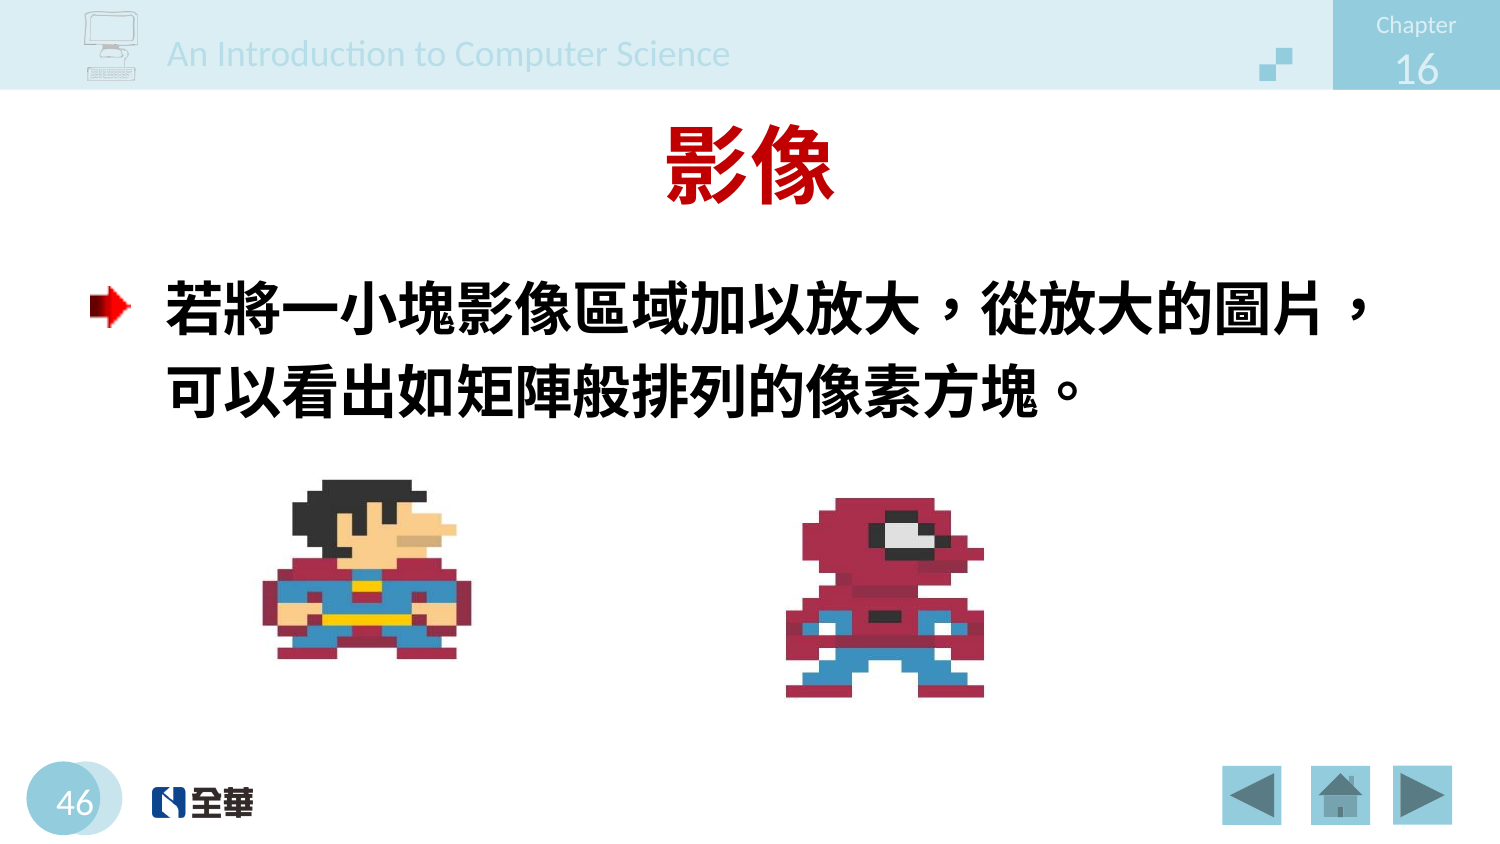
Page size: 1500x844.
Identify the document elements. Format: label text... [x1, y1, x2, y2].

picture [720, 473, 1051, 722]
picture [84, 11, 138, 81]
picture [90, 286, 131, 328]
title 影像 [75, 104, 1425, 223]
picture [152, 787, 253, 818]
picture [218, 456, 517, 682]
list 若將一小塊影像區域加以放大，從放大的圖片，可以看出如矩陣般排列的像素方塊。 [75, 250, 1425, 754]
